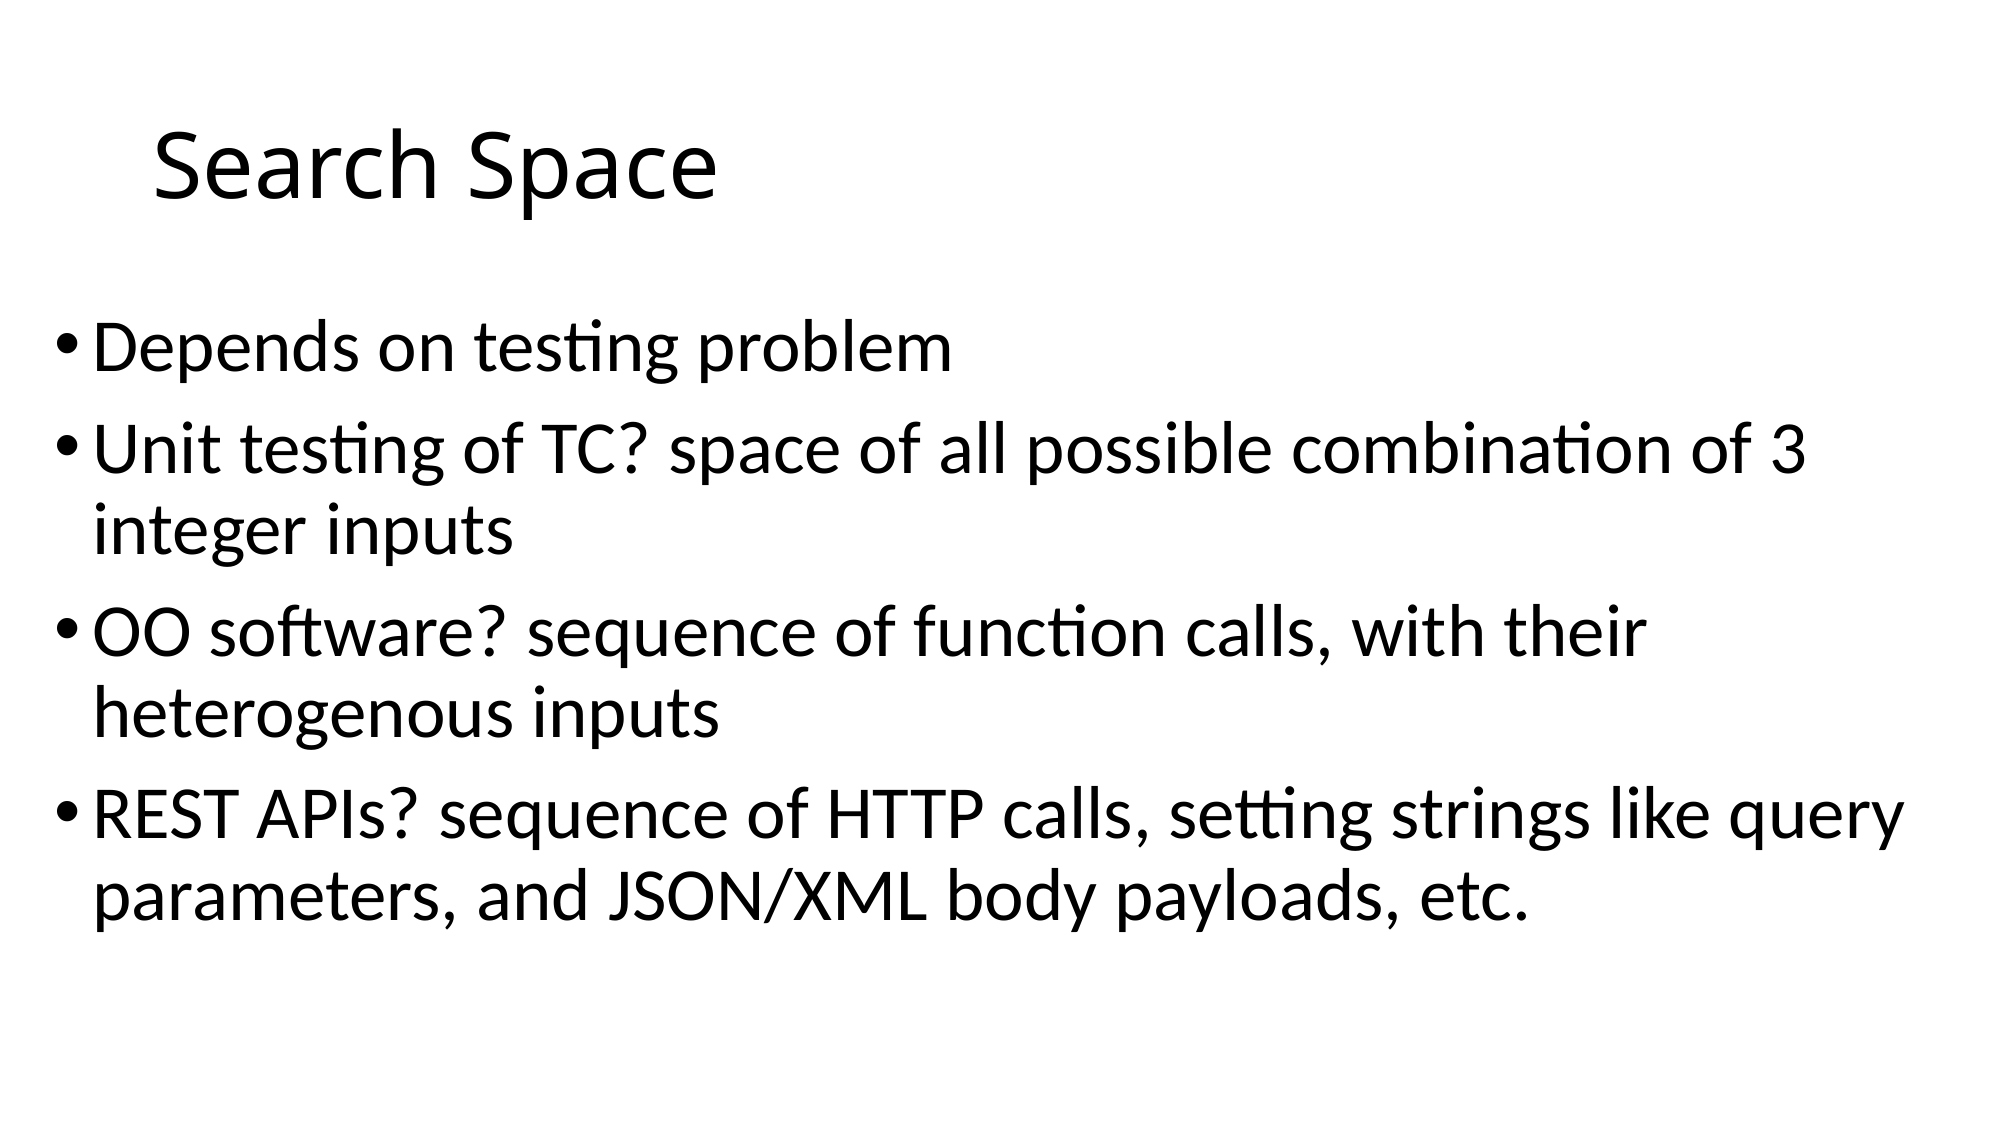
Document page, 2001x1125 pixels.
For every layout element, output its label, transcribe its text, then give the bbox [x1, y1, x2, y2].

title Search Space [137, 59, 1863, 278]
list Depends on testing problem Unit testing of TC? space of all possible combination of 3 integer inputs OO software? sequence of function calls, with their heterogenous inputs REST APIs? sequence of HTTP calls, setting strings like query parameters, and JSON/XML body payloads, etc. [39, 299, 1945, 1095]
